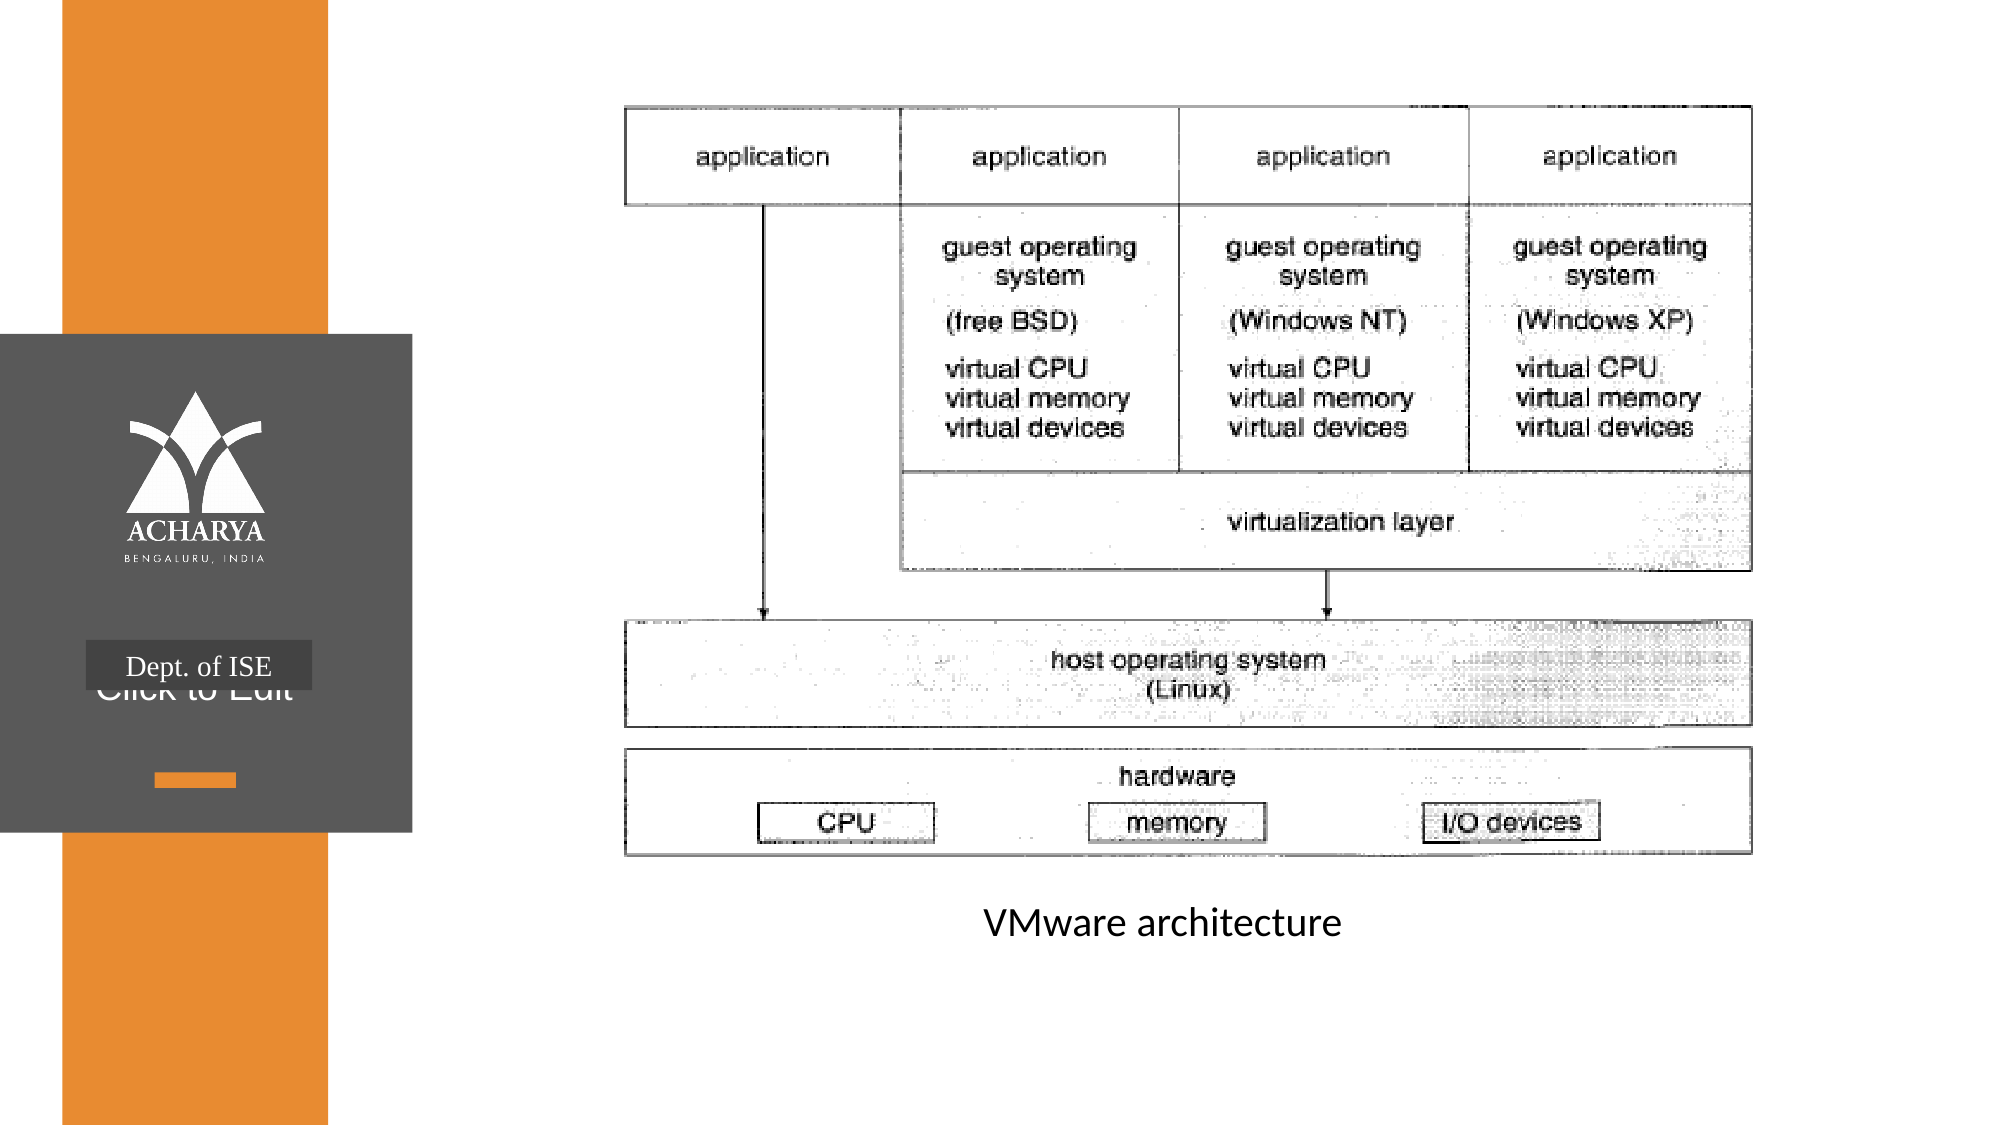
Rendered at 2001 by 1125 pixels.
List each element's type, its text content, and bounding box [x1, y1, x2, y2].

picture [125, 391, 265, 564]
text_box VMware architecture [652, 871, 1655, 953]
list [564, 92, 1786, 863]
text_box Dept. of ISE [85, 639, 313, 691]
